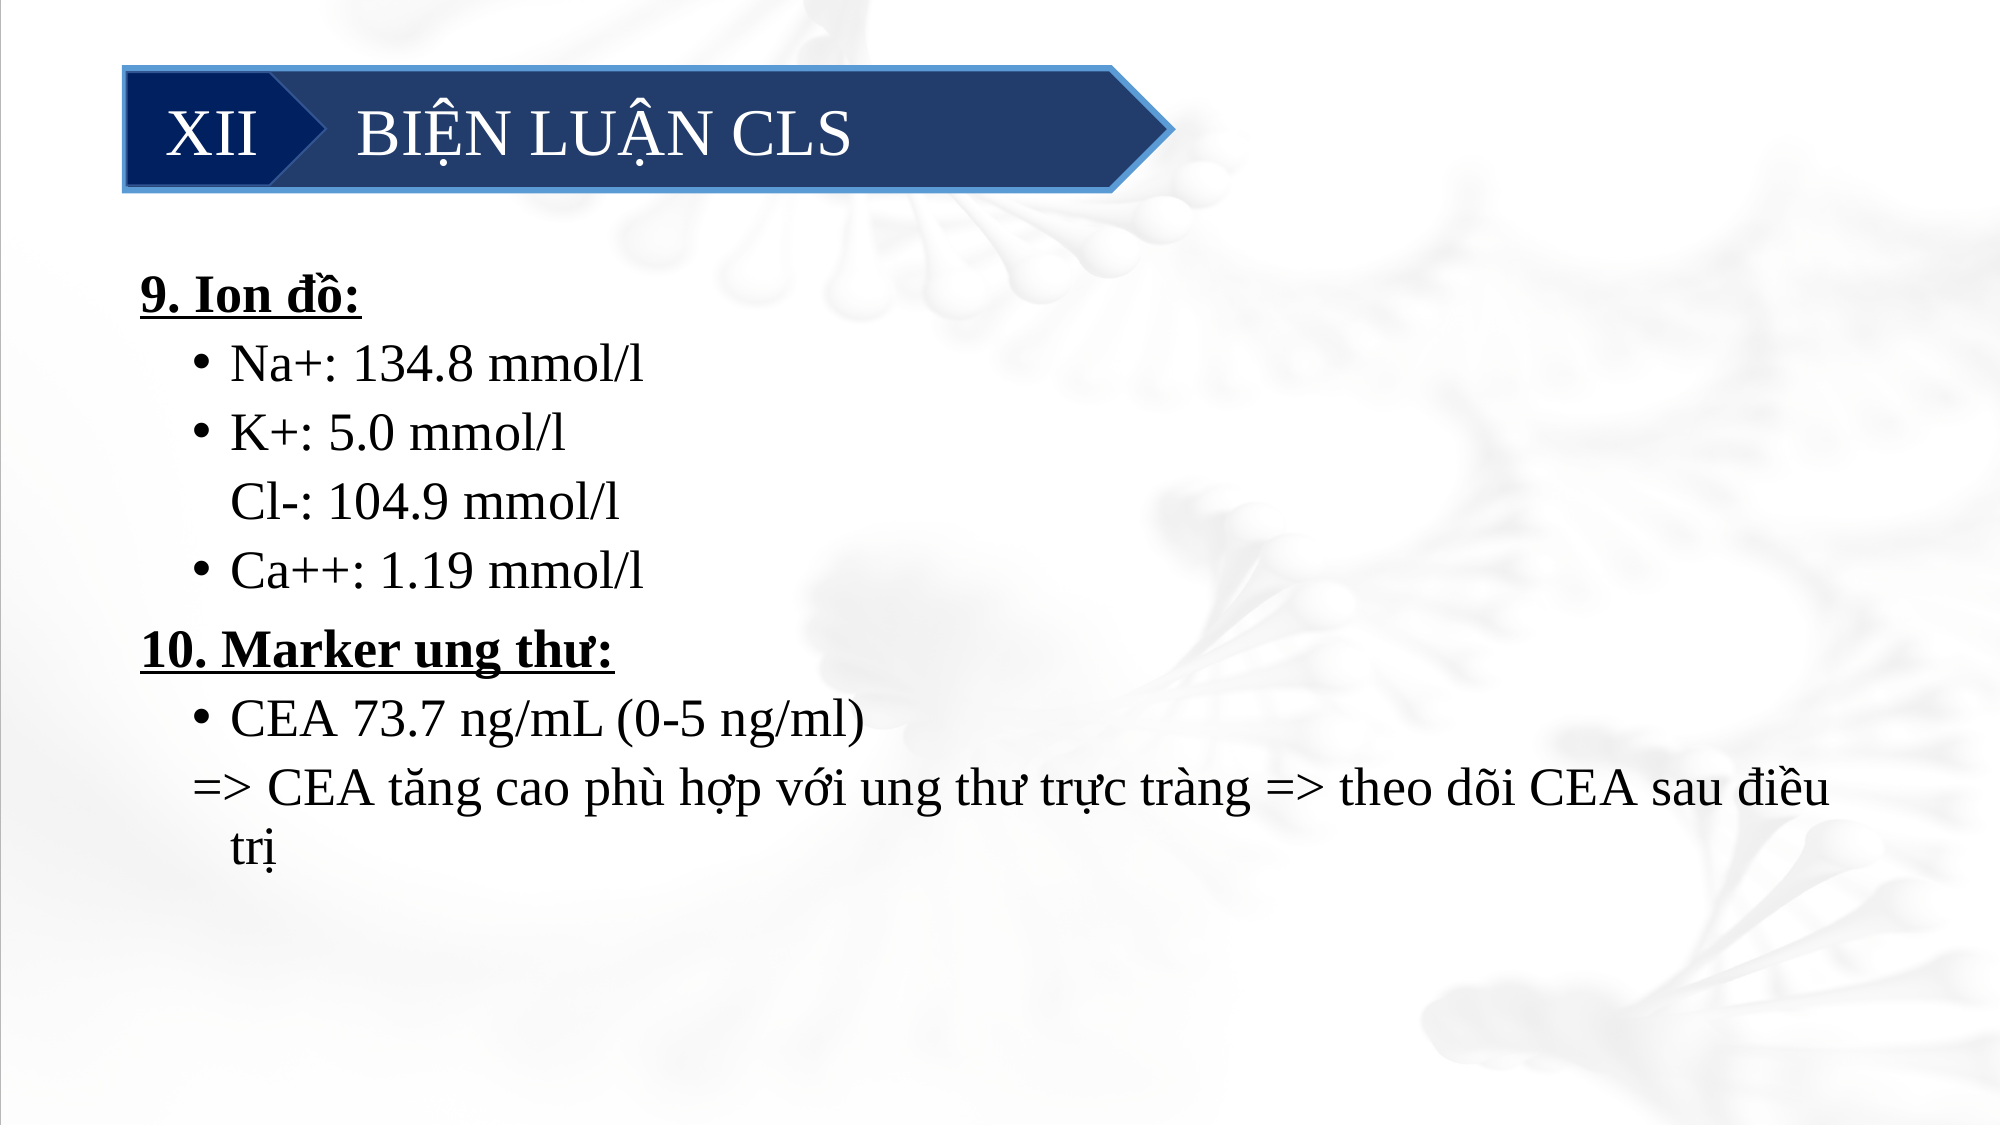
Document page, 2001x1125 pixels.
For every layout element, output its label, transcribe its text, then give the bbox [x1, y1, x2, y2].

text_box XII [125, 71, 328, 187]
list 9. Ion đồ: Na+: 134.8 mmol/l K+: 5.0 mmol/l Cl-: 104.9 mmol/l Ca++: 1.19 mmol/l 10. Marker ung thư: CEA 73.7 ng/mL (0-5 ng/ml) => CEA tăng cao phù hợp với ung thư trực tràng => theo dõi CEA sau điều trị [125, 258, 1850, 1009]
text_box BIỆN LUẬN CLS [123, 67, 1173, 192]
